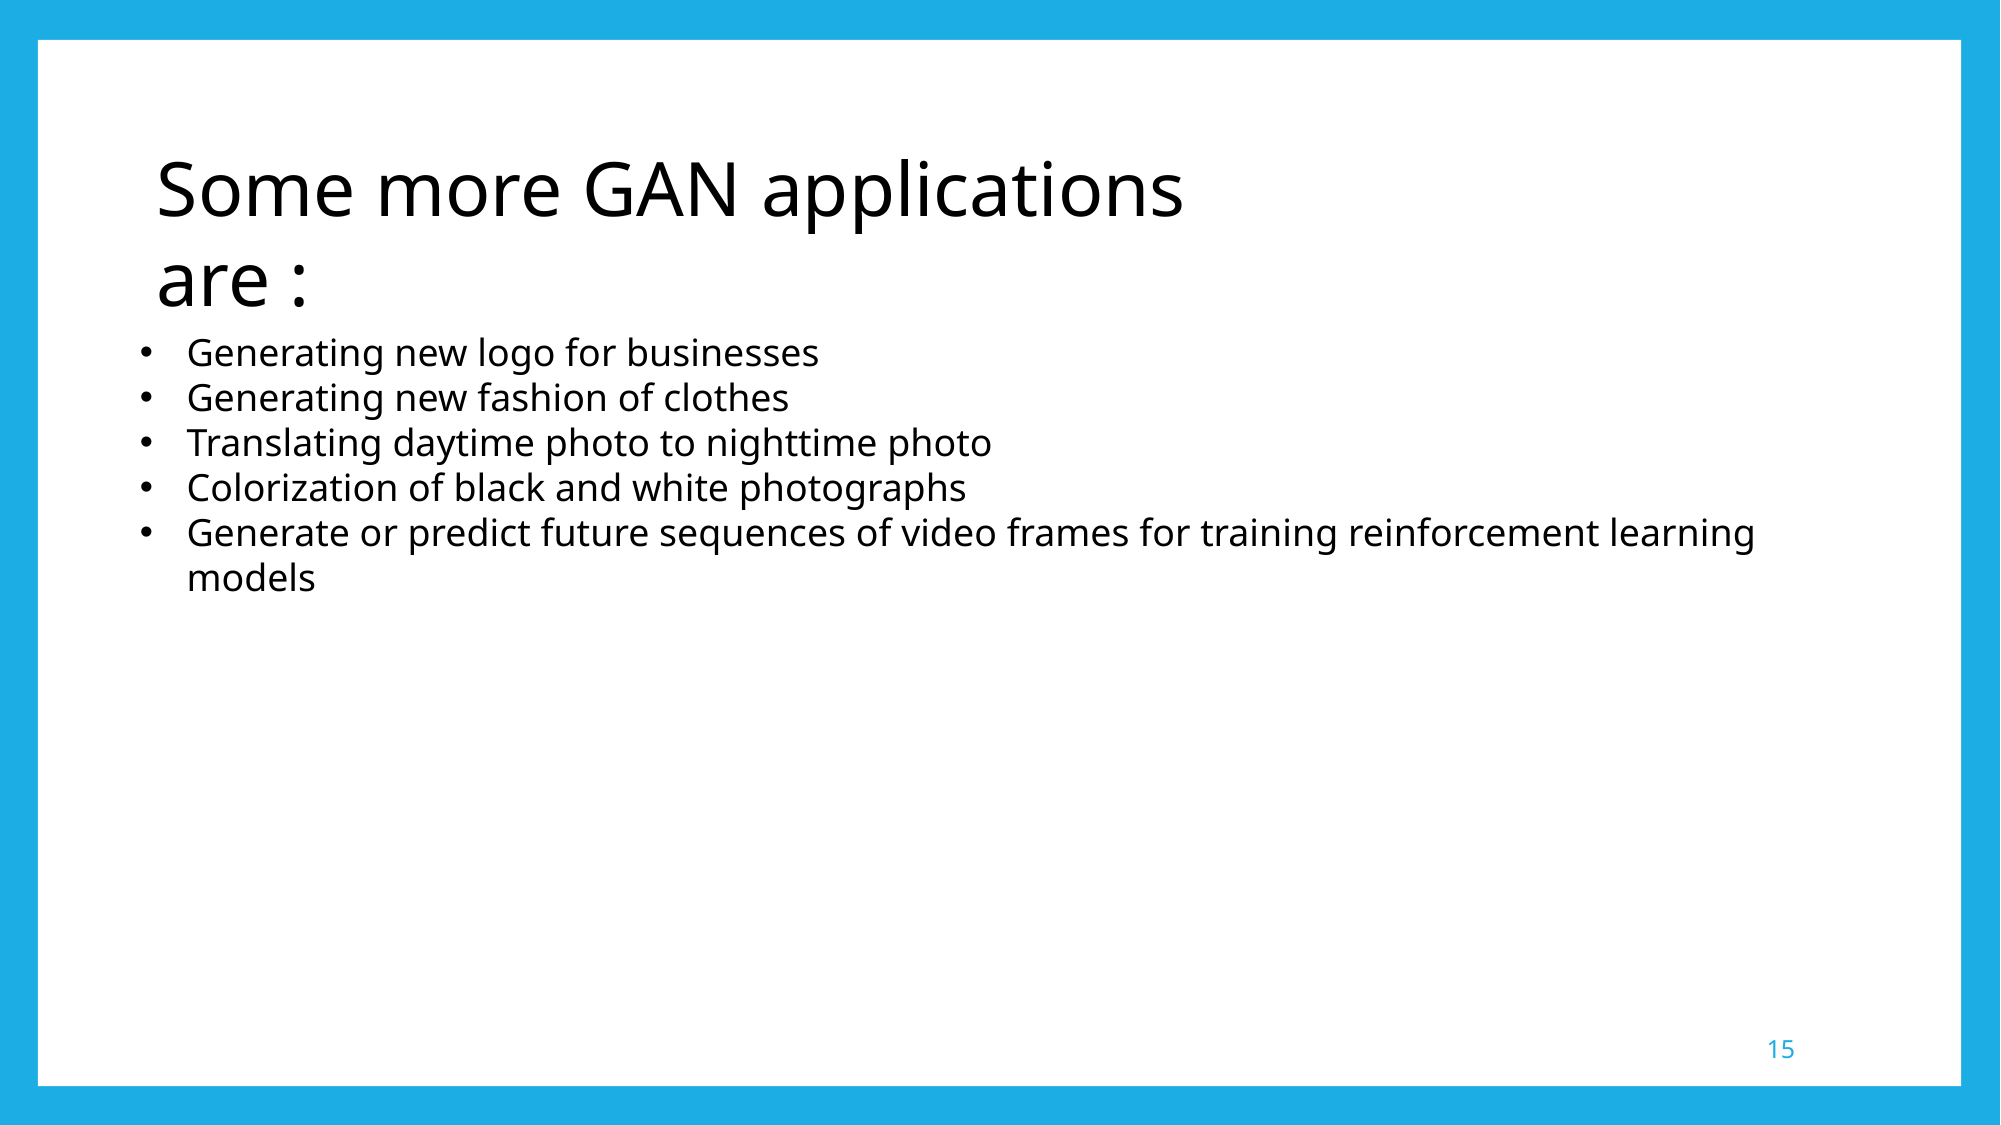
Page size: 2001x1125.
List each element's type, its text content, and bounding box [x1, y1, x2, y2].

text_box Some more GAN applications are : [142, 134, 1310, 321]
slide_number 15 [1530, 1020, 1811, 1081]
text_box Generating new logo for businesses Generating new fashion of clothes Translating daytime photo to nighttime photo Colorization of black and white photographs Generate or predict future sequences of video frames for training reinforcement learning models [125, 321, 1800, 607]
